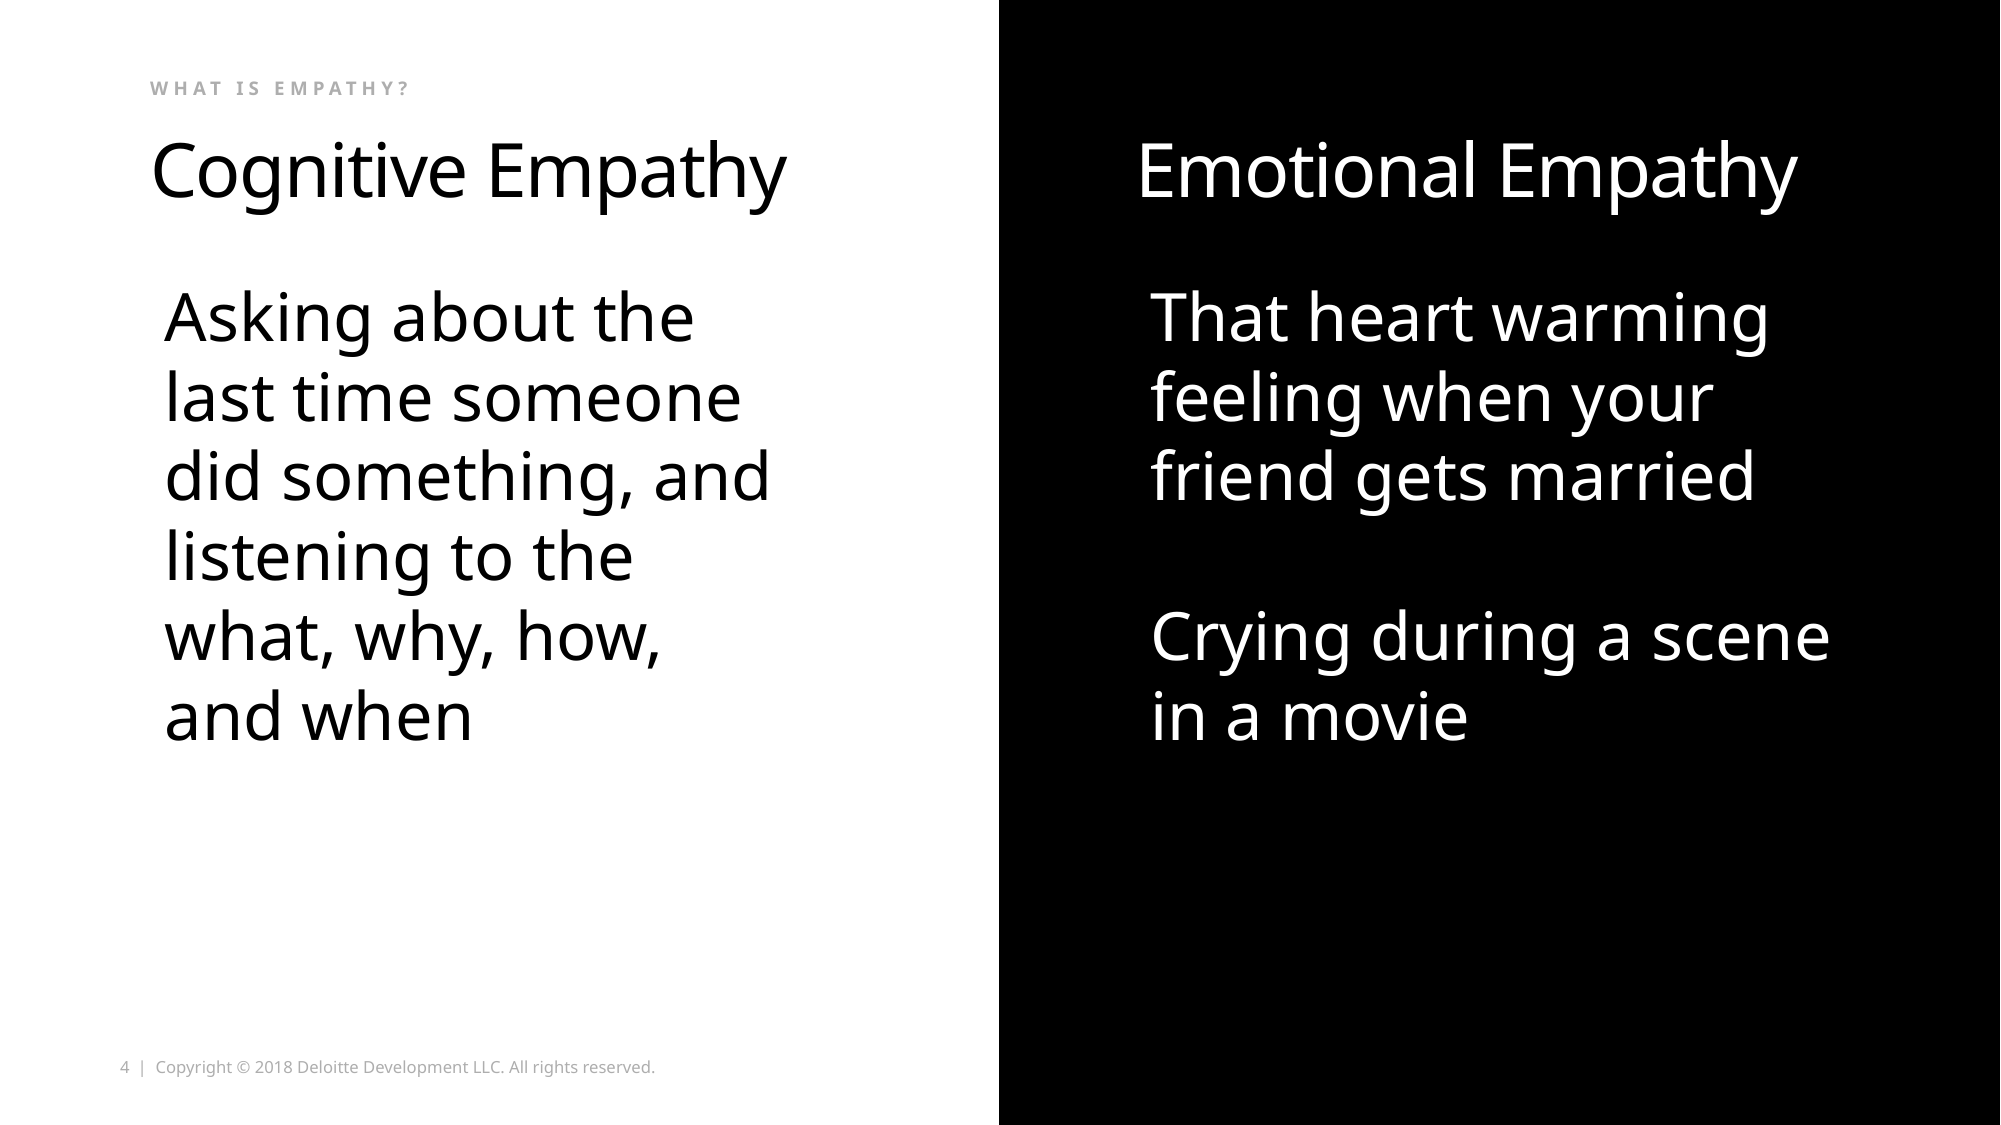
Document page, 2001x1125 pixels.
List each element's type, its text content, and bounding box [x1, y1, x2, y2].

text_box That heart warming feeling when your friend gets married Crying during a scene in a movie [1135, 266, 1865, 762]
title Cognitive Empathy [150, 113, 794, 212]
list What is empathy? [150, 76, 701, 110]
text_box Emotional Empathy [1135, 113, 1865, 212]
text_box [999, 0, 2000, 1125]
text_box Asking about the last time someone did something, and listening to the what, why, how, and when [150, 266, 794, 762]
